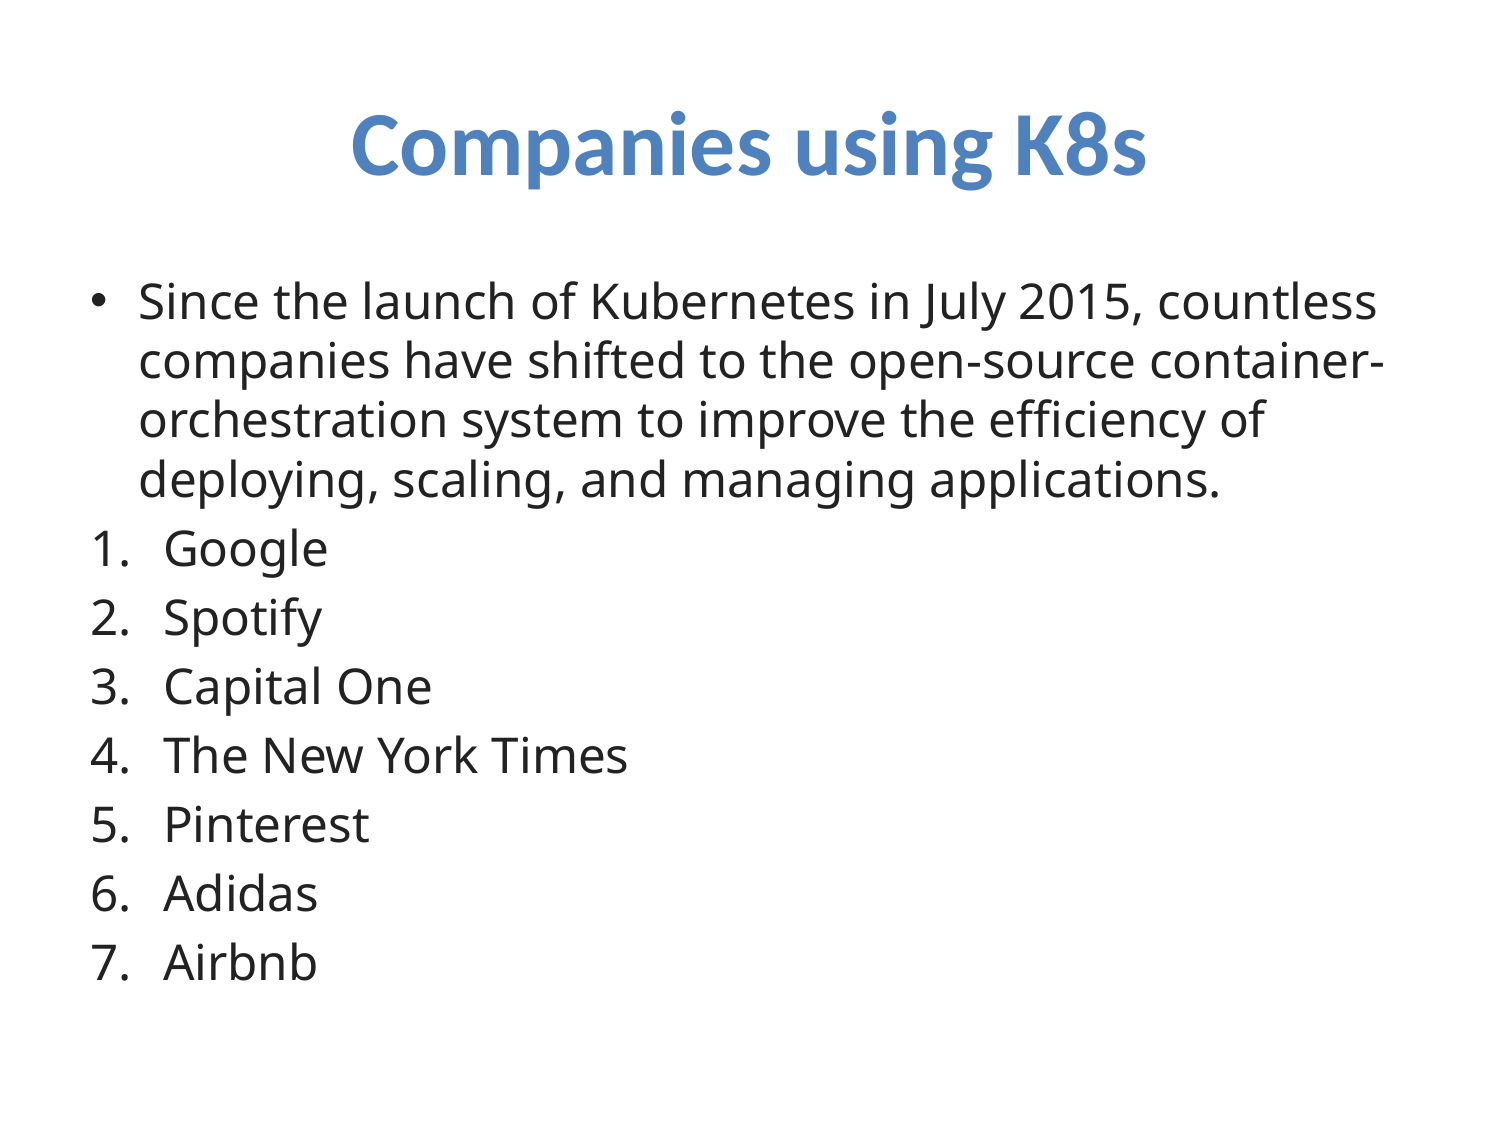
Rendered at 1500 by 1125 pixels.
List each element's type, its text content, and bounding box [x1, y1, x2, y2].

list Since the launch of Kubernetes in July 2015, countless companies have shifted to the open-source container-orchestration system to improve the efficiency of deploying, scaling, and managing applications. ‍Google‍ Spotify‍ Capital One‍ The New York Times‍ Pinterest‍ Adidas‍ Airbnb [75, 262, 1425, 1005]
title Companies using K8s [75, 45, 1425, 233]
